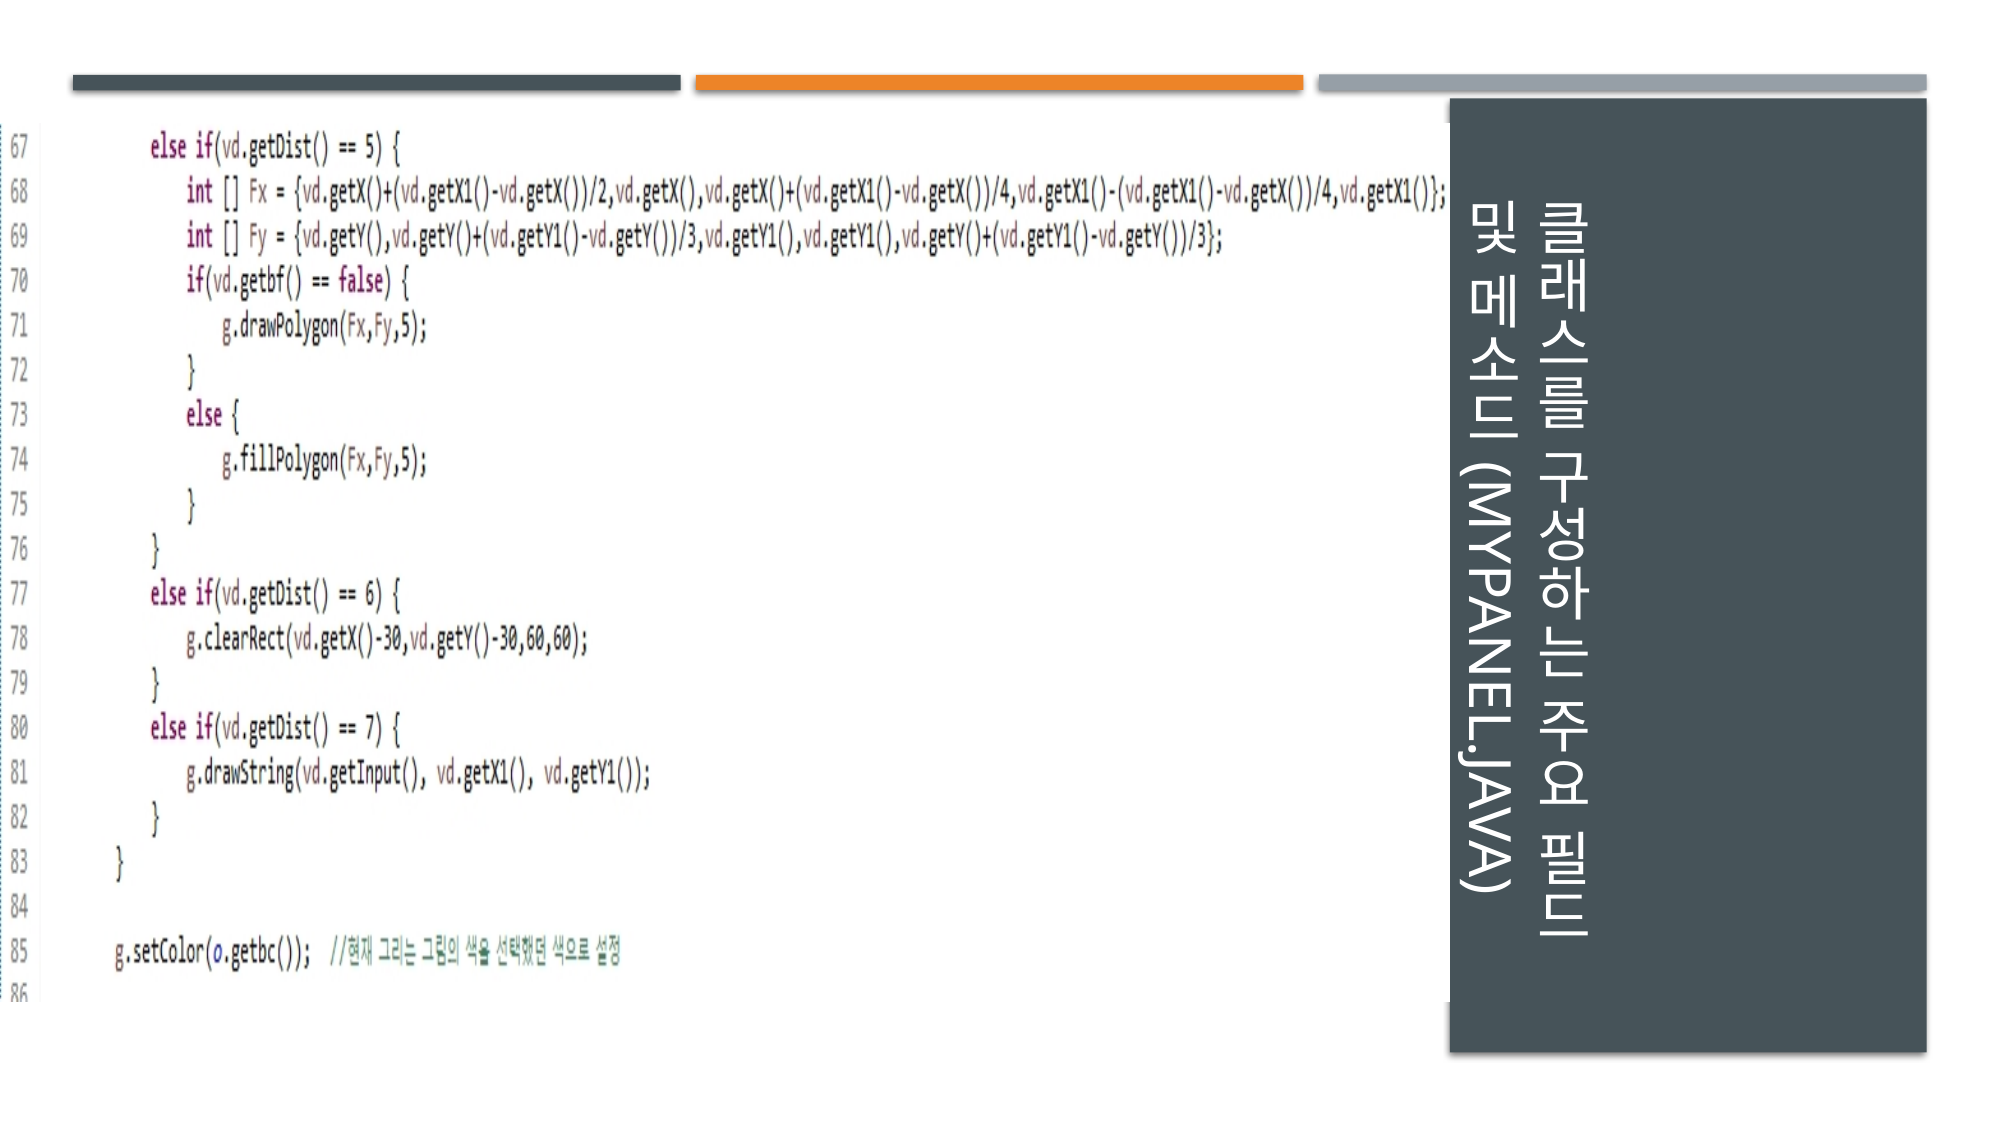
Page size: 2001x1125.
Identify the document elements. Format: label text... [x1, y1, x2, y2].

title 클래스를 구성하는 주요 필드 및 메소드(Mypanel.java) [1449, 110, 1779, 962]
picture [0, 122, 1451, 1003]
